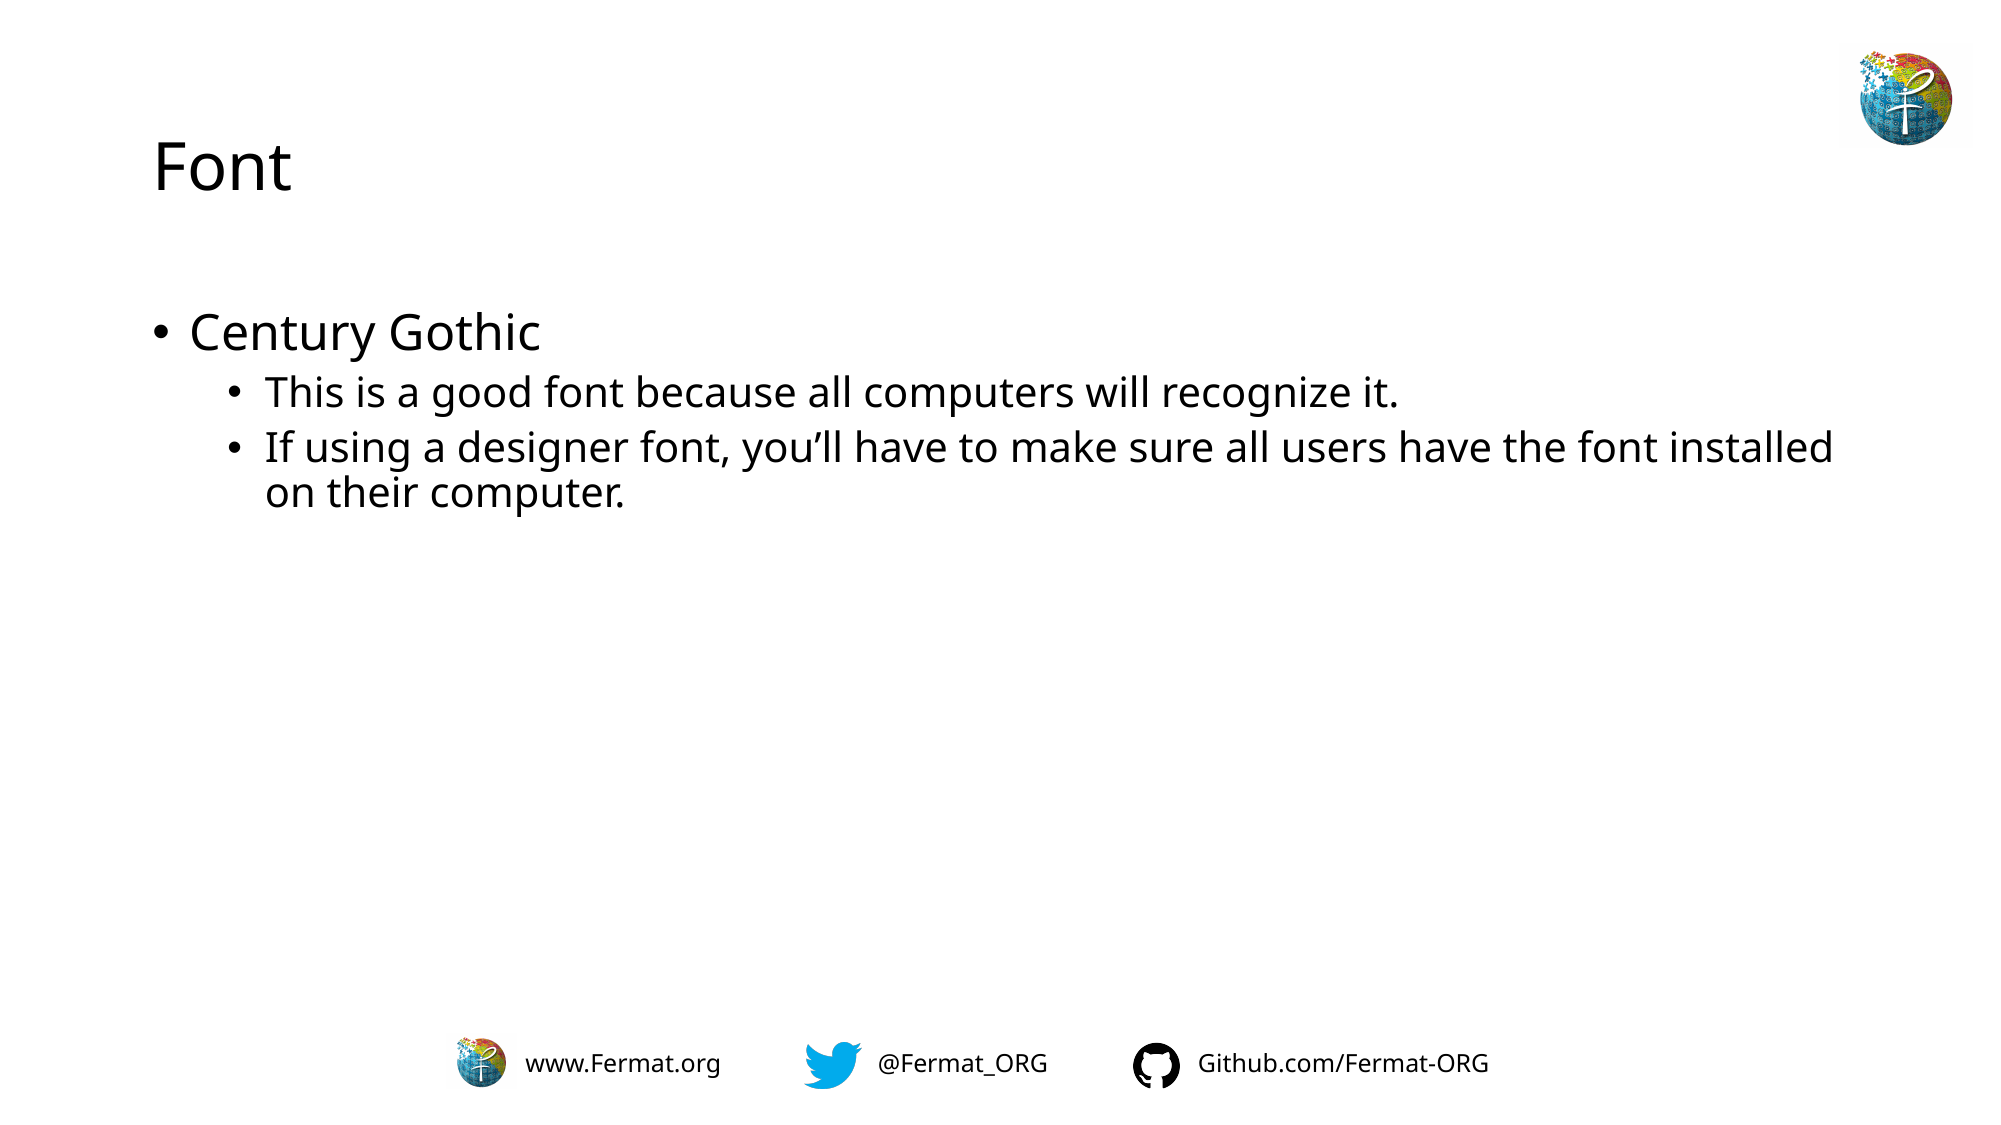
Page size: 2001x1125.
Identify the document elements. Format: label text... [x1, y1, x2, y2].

picture [833, 1042, 862, 1089]
picture [446, 1033, 517, 1089]
picture [1839, 43, 1973, 148]
picture [804, 1042, 838, 1089]
picture [1133, 1042, 1180, 1089]
title Font [137, 59, 1863, 278]
list Century Gothic This is a good font because all computers will recognize it. If using a designer font, you’ll have to make sure all users have the font installed on their computer. [137, 299, 1863, 1014]
